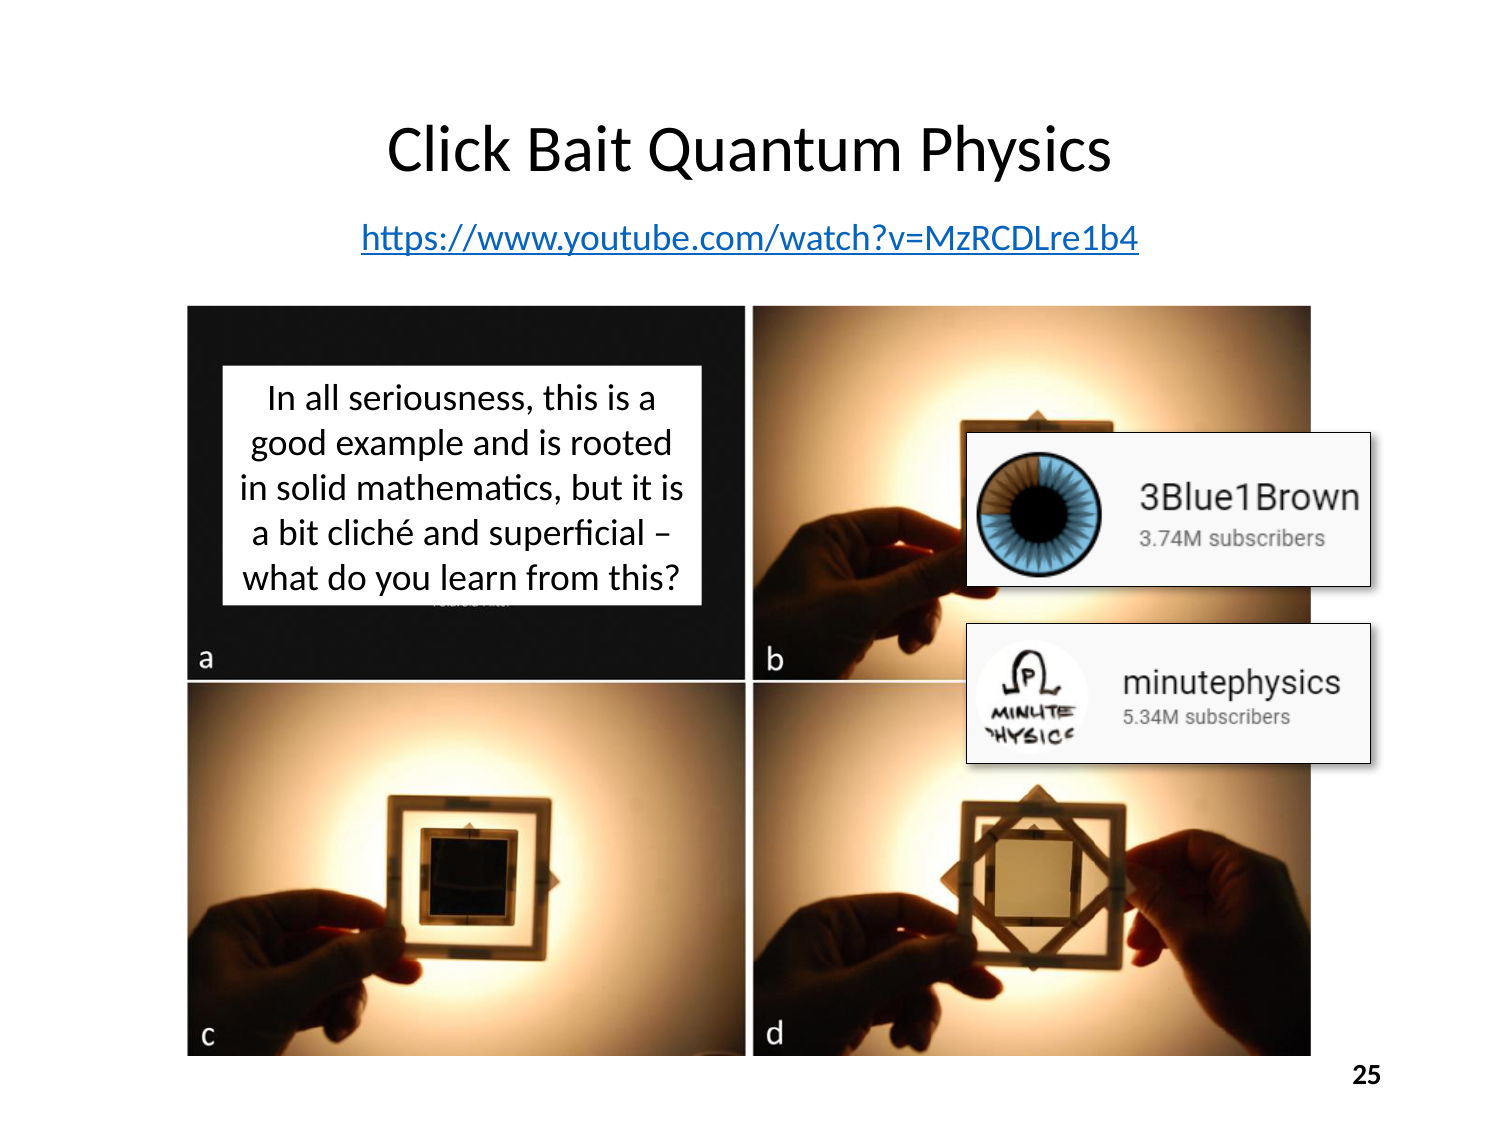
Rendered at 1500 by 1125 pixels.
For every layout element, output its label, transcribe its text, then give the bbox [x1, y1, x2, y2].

slide_number 25 [1059, 1042, 1397, 1103]
picture [175, 296, 1371, 1061]
title Click Bait Quantum Physics [103, 59, 1397, 241]
text_box https://www.youtube.com/watch?v=MzRCDLre1b4 [321, 205, 1179, 266]
